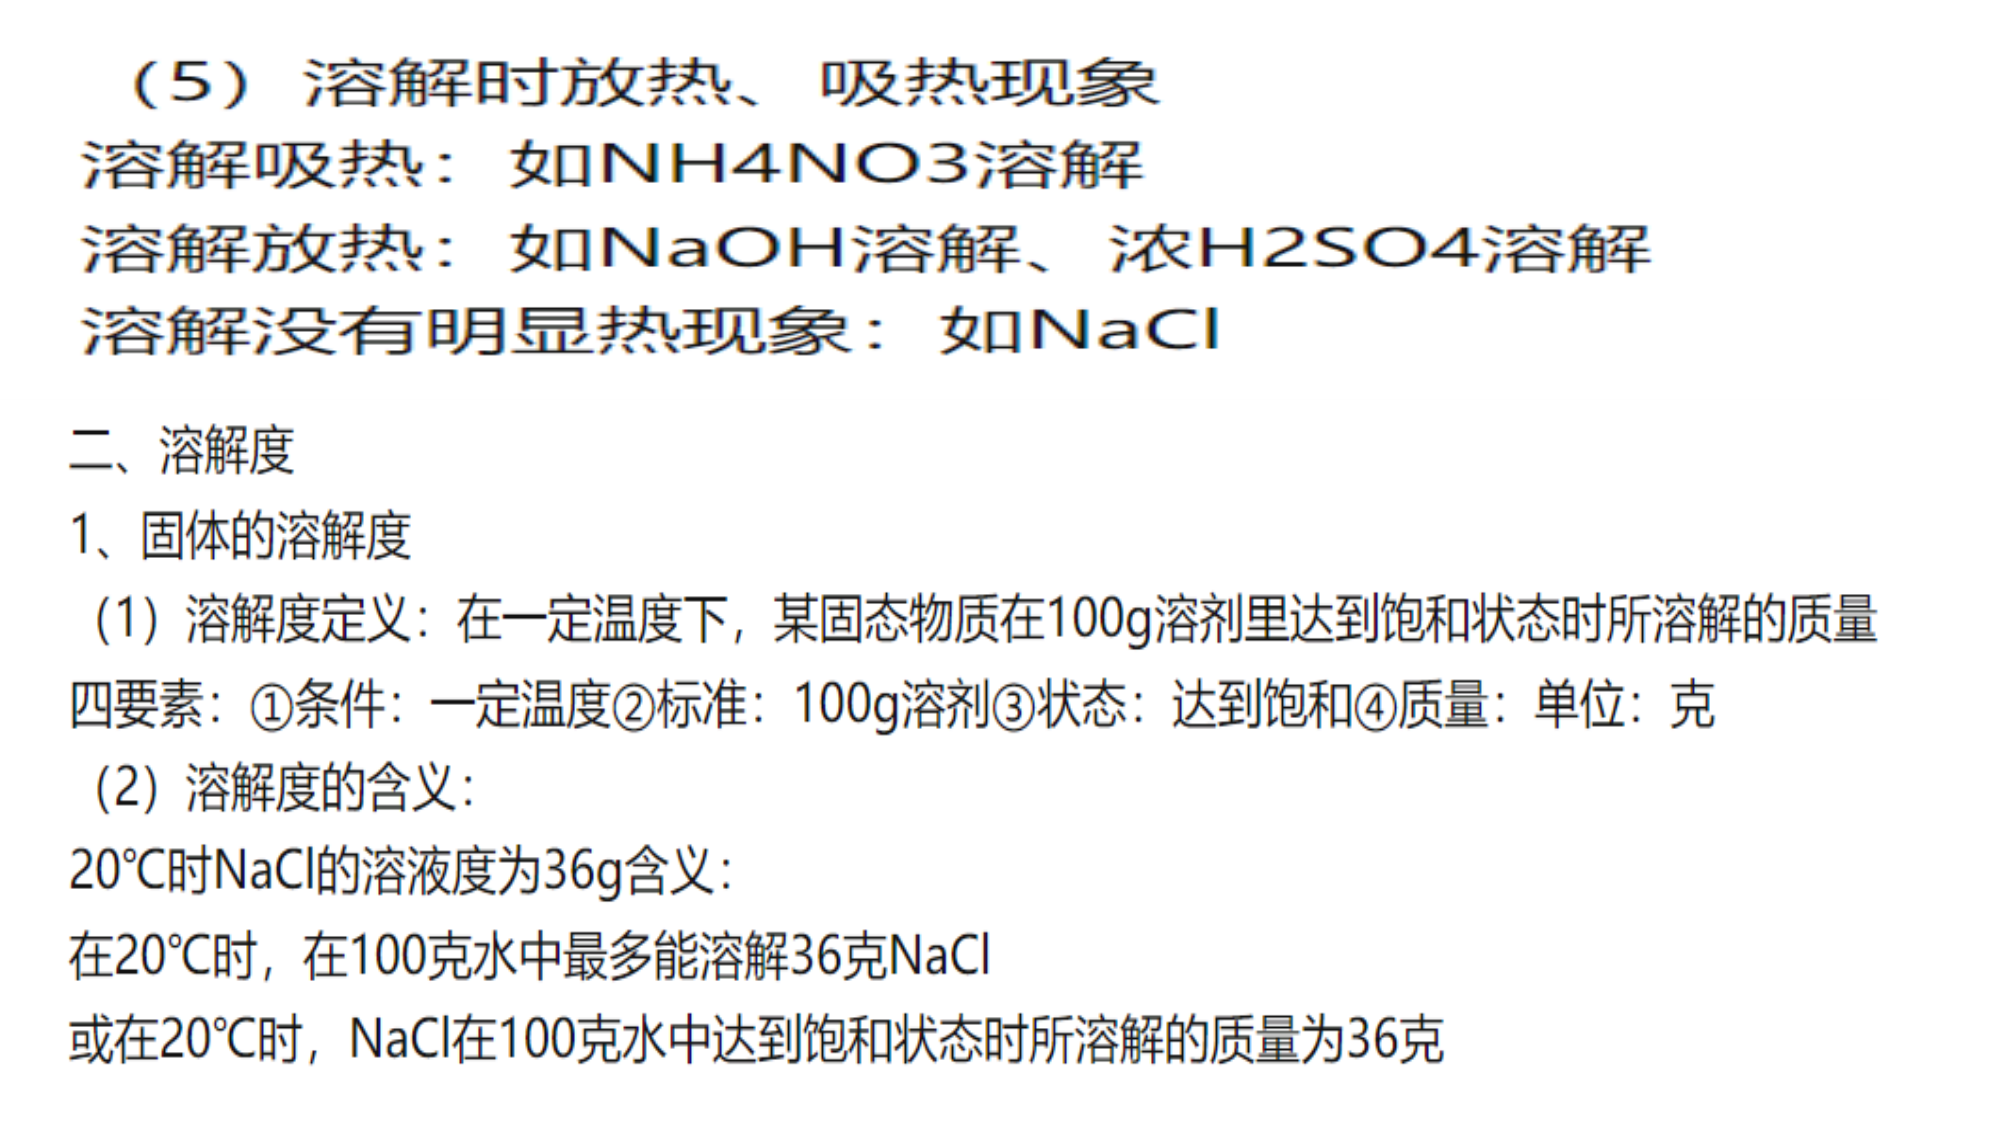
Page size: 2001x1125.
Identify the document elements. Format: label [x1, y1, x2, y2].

picture [36, 49, 1702, 375]
picture [0, 398, 1889, 1085]
